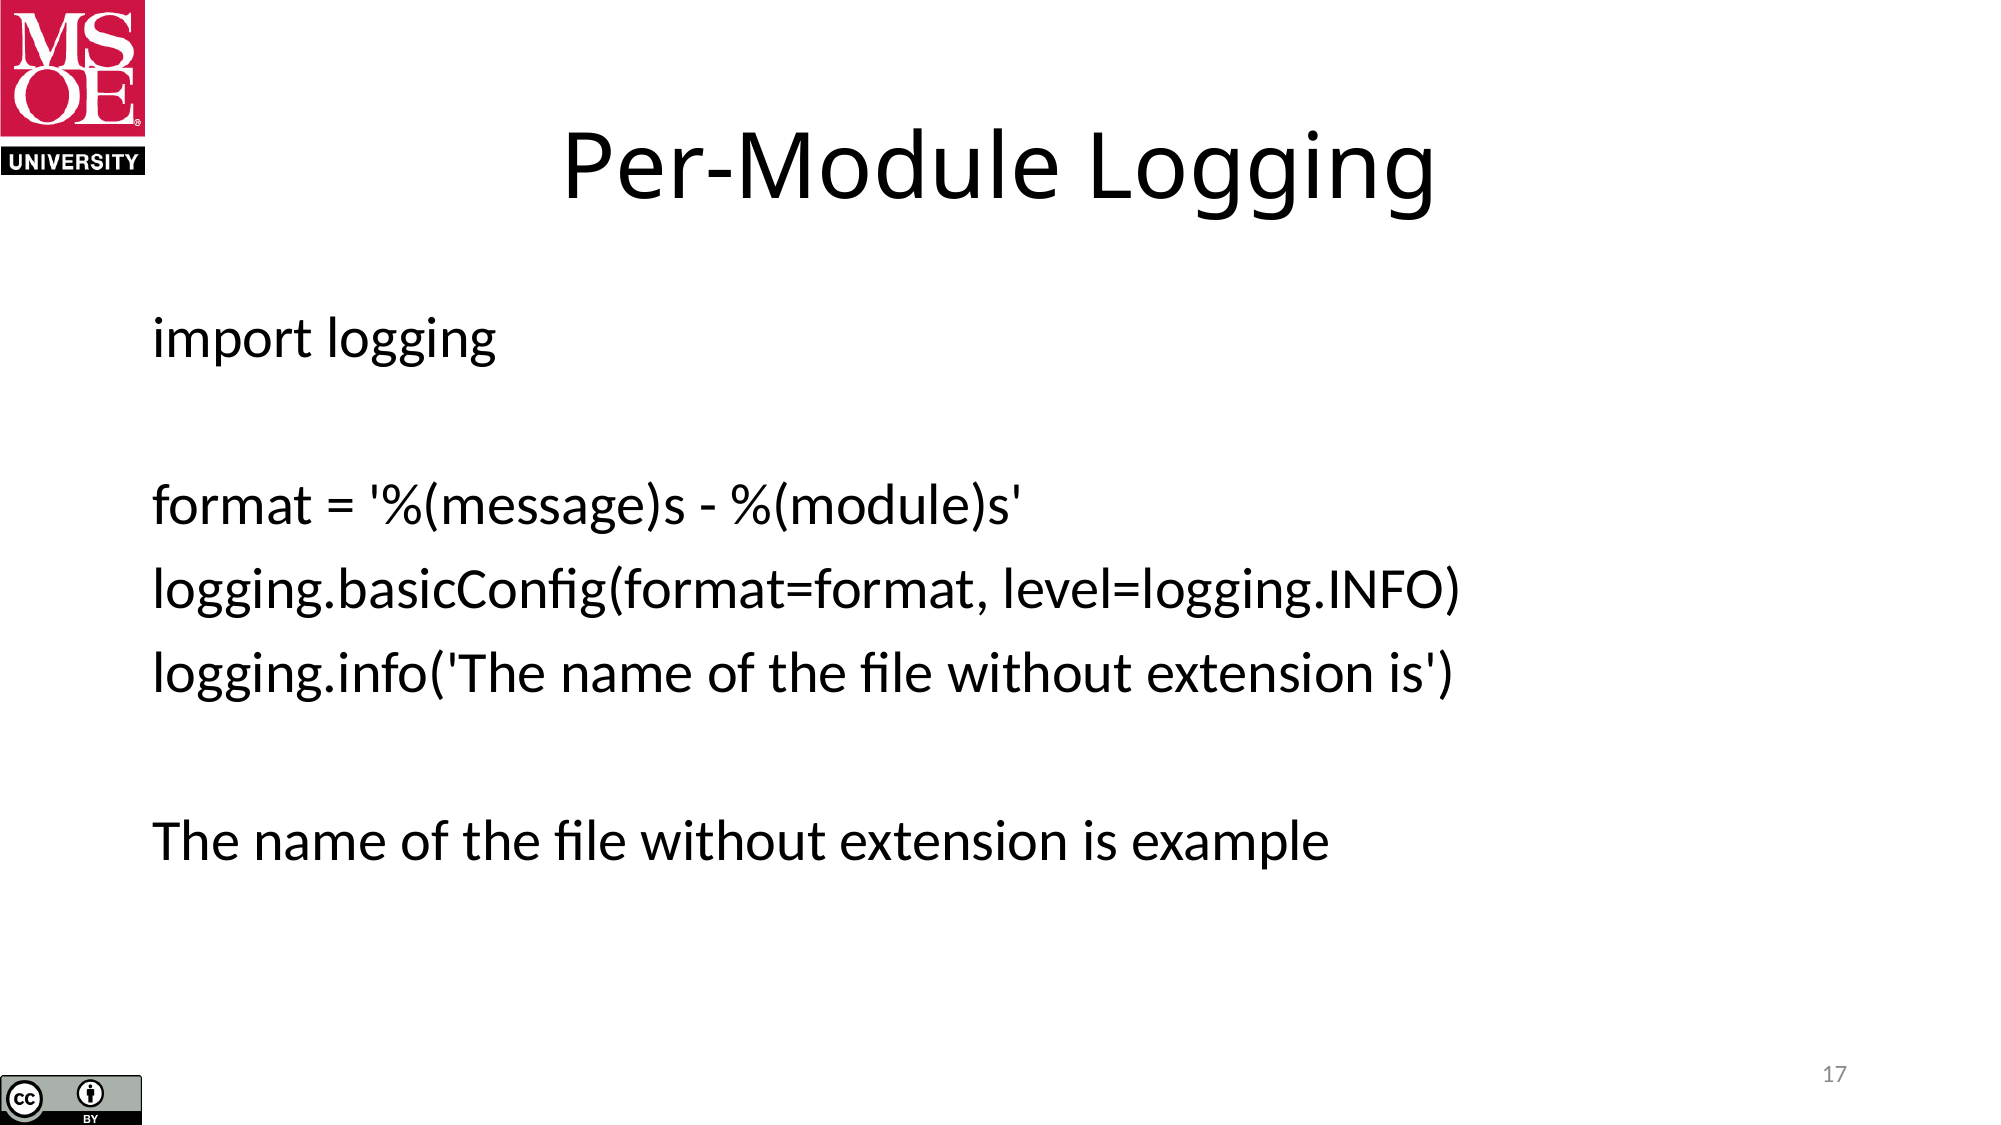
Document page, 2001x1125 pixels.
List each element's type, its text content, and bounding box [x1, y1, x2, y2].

picture [0, 1075, 142, 1125]
slide_number 17 [1412, 1042, 1863, 1103]
list import logging format = '%(message)s - %(module)s' logging.basicConfig(format=format, level=logging.INFO) logging.info('The name of the file without extension is') The name of the file without extension is example [137, 299, 1863, 1014]
title Per-Module Logging [137, 59, 1863, 278]
picture [0, 0, 145, 175]
